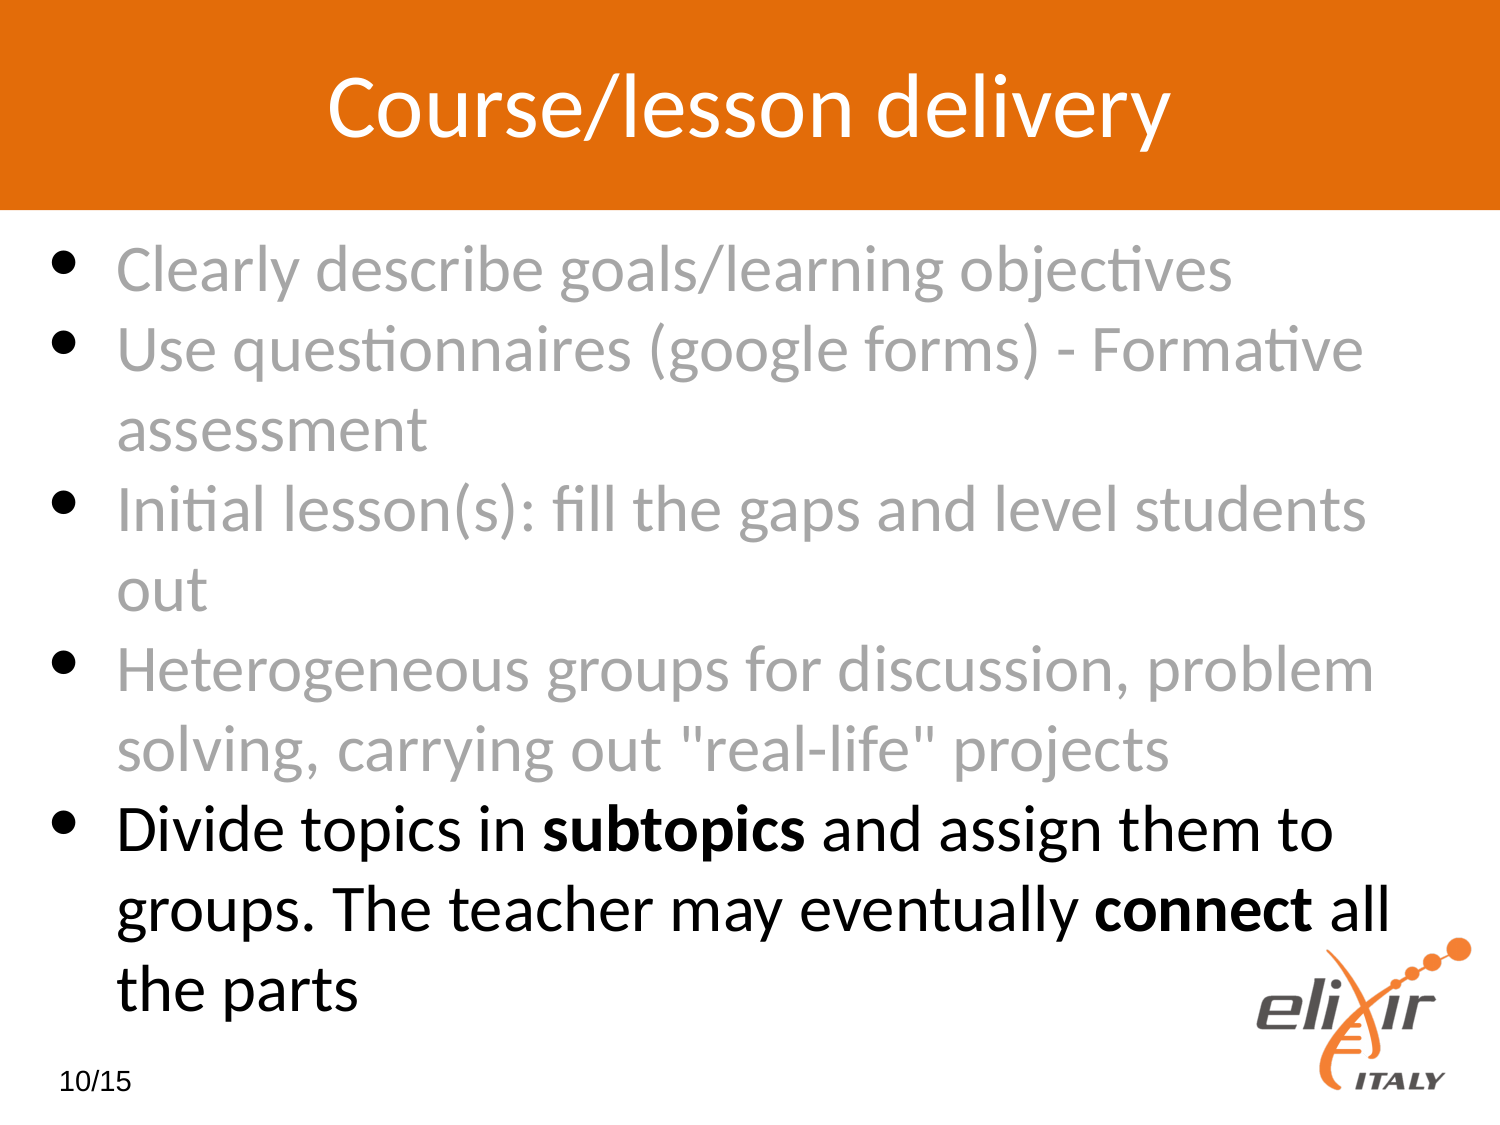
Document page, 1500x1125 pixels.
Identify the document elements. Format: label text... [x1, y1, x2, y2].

list Clearly describe goals/learning objectives Use questionnaires (google forms) - Formative assessment Initial lesson(s): fill the gaps and level students out Heterogeneous groups for discussion, problem solving, carrying out "real-life" projects Divide topics in subtopics and assign them to groups. The teacher may eventually connect all the parts [26, 209, 1487, 1046]
title Course/lesson delivery [75, 7, 1425, 196]
text_box [0, 0, 1500, 211]
picture [1229, 914, 1500, 1125]
text_box 10/15 [44, 1055, 148, 1105]
